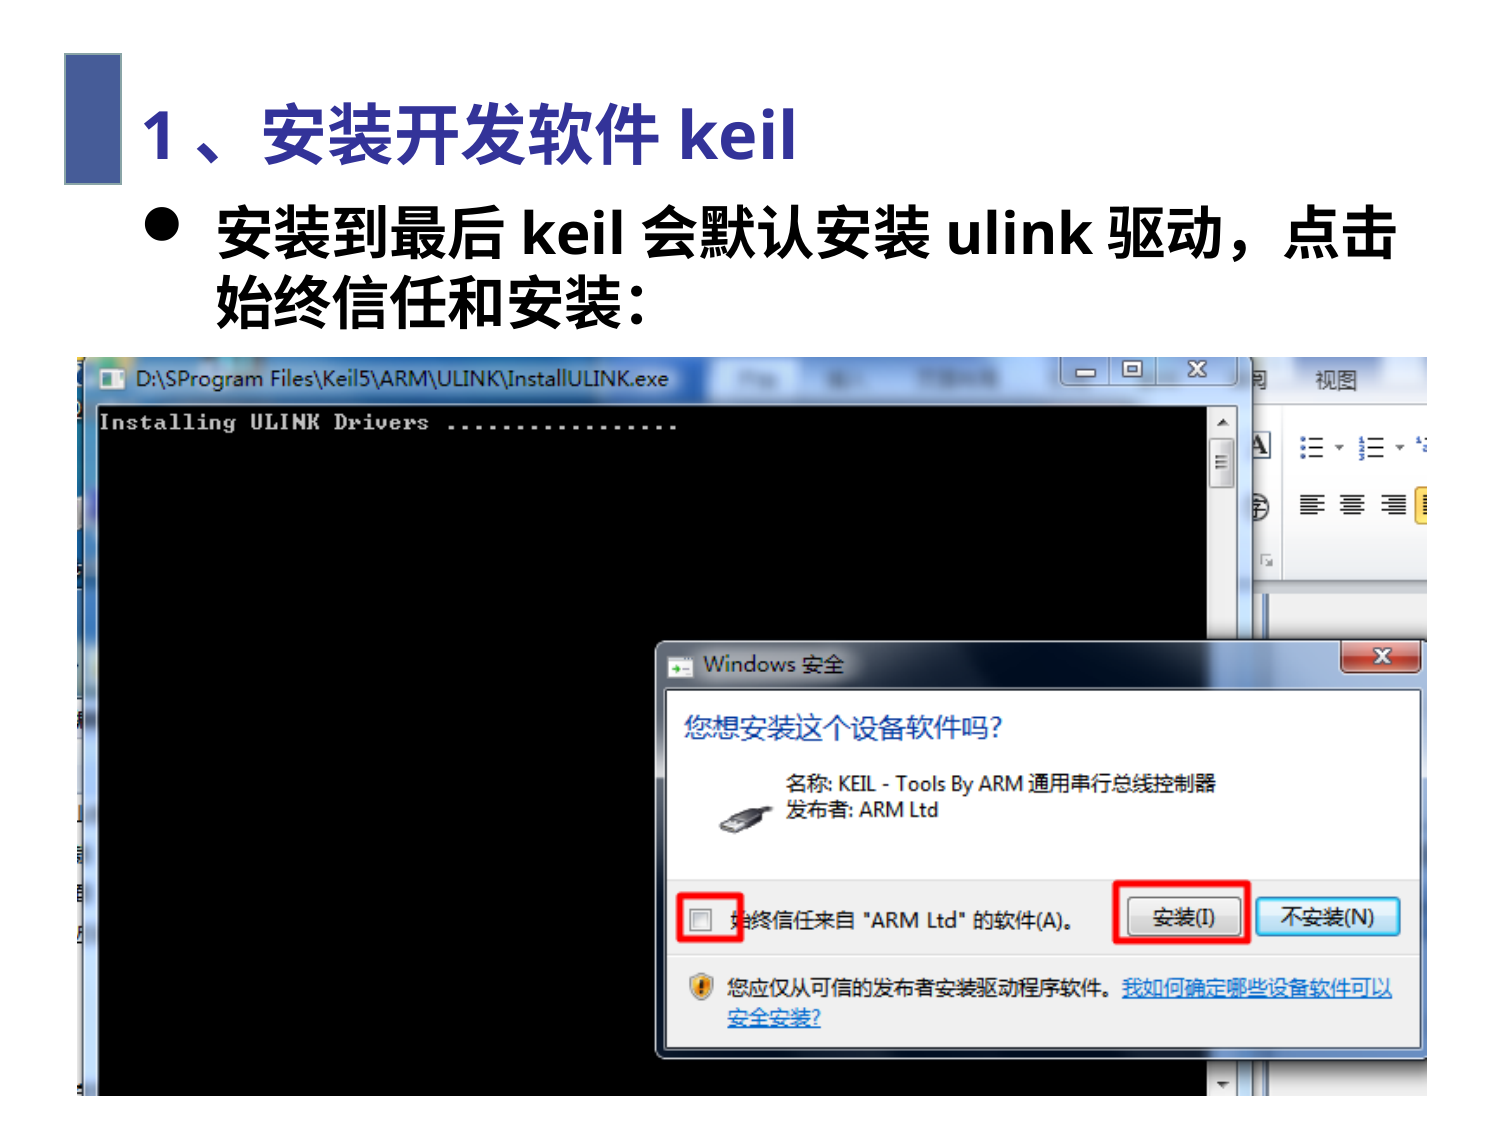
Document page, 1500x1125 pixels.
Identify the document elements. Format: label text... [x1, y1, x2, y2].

picture [77, 357, 1427, 1096]
text_box 1、安装开发软件keil [125, 69, 1414, 181]
text_box 安装到最后keil会默认安装ulink驱动，点击始终信任和安装： [125, 189, 1414, 344]
text_box [64, 53, 122, 185]
